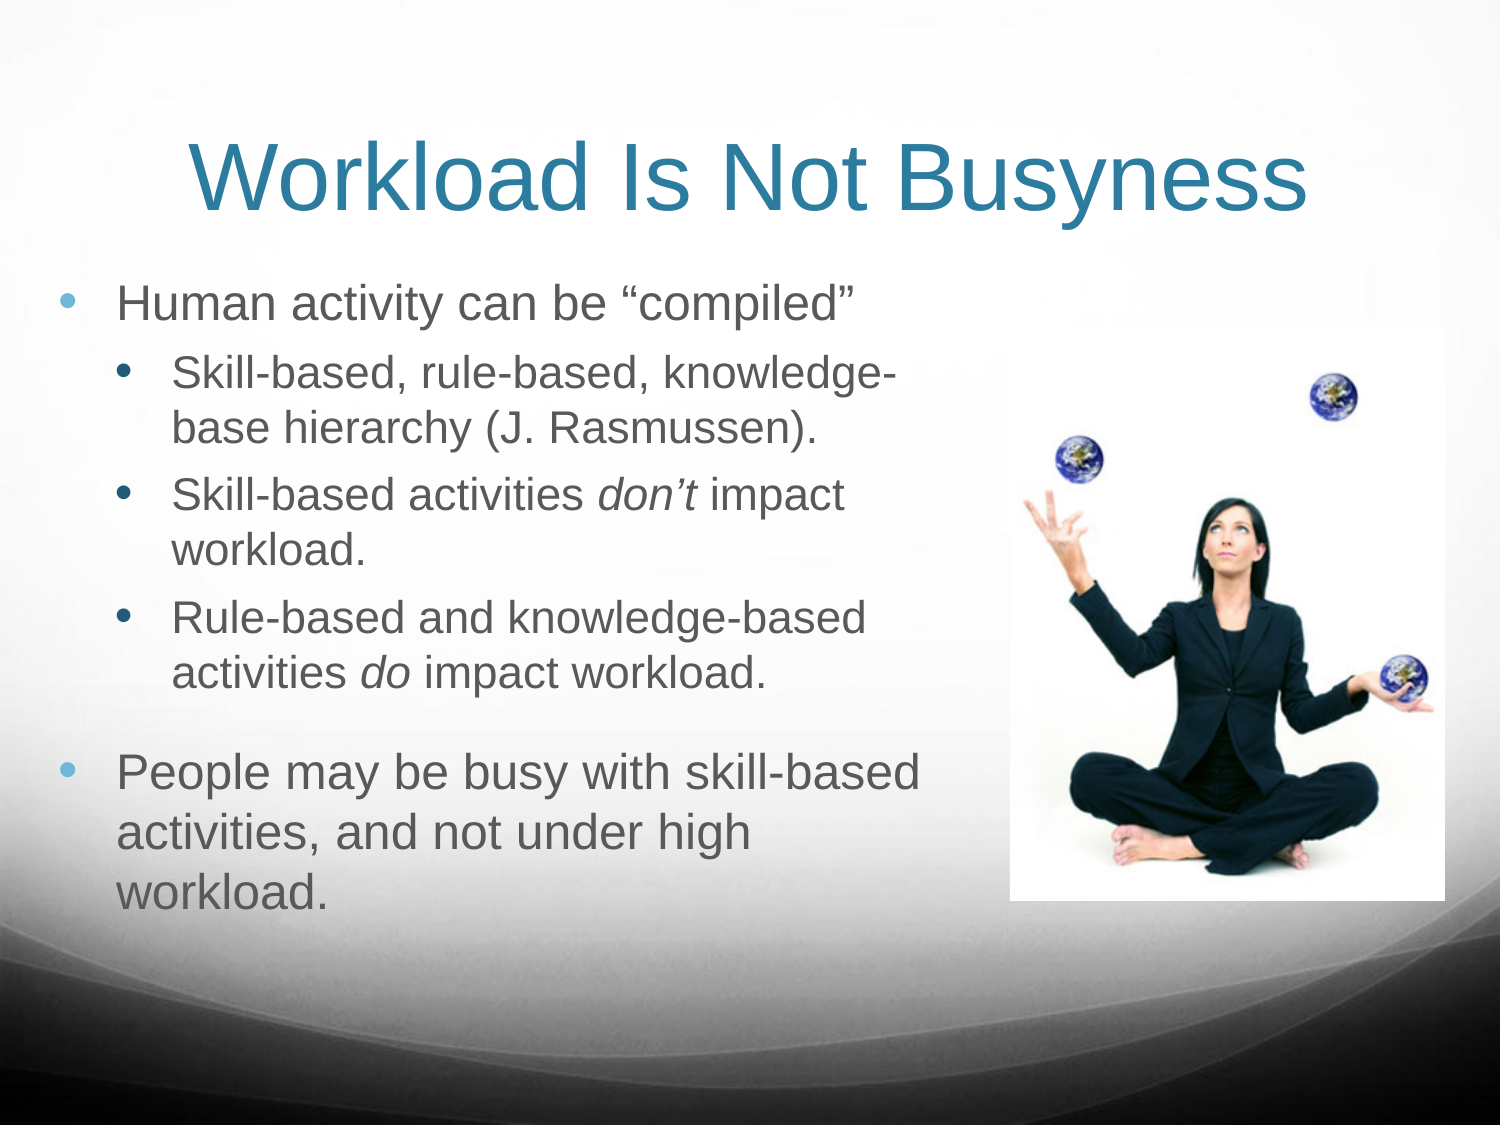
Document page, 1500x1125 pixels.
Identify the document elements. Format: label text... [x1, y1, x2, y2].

list Human activity can be “compiled” Skill-based, rule-based, knowledge-base hierarchy (J. Rasmussen). Skill-based activities don’t impact workload. Rule-based and knowledge-based activities do impact workload. People may be busy with skill-based activities, and not under high workload. [43, 262, 994, 975]
picture [0, 0, 1500, 1125]
title Workload Is Not Busyness [90, 17, 1410, 237]
text_box [1009, 329, 1445, 901]
